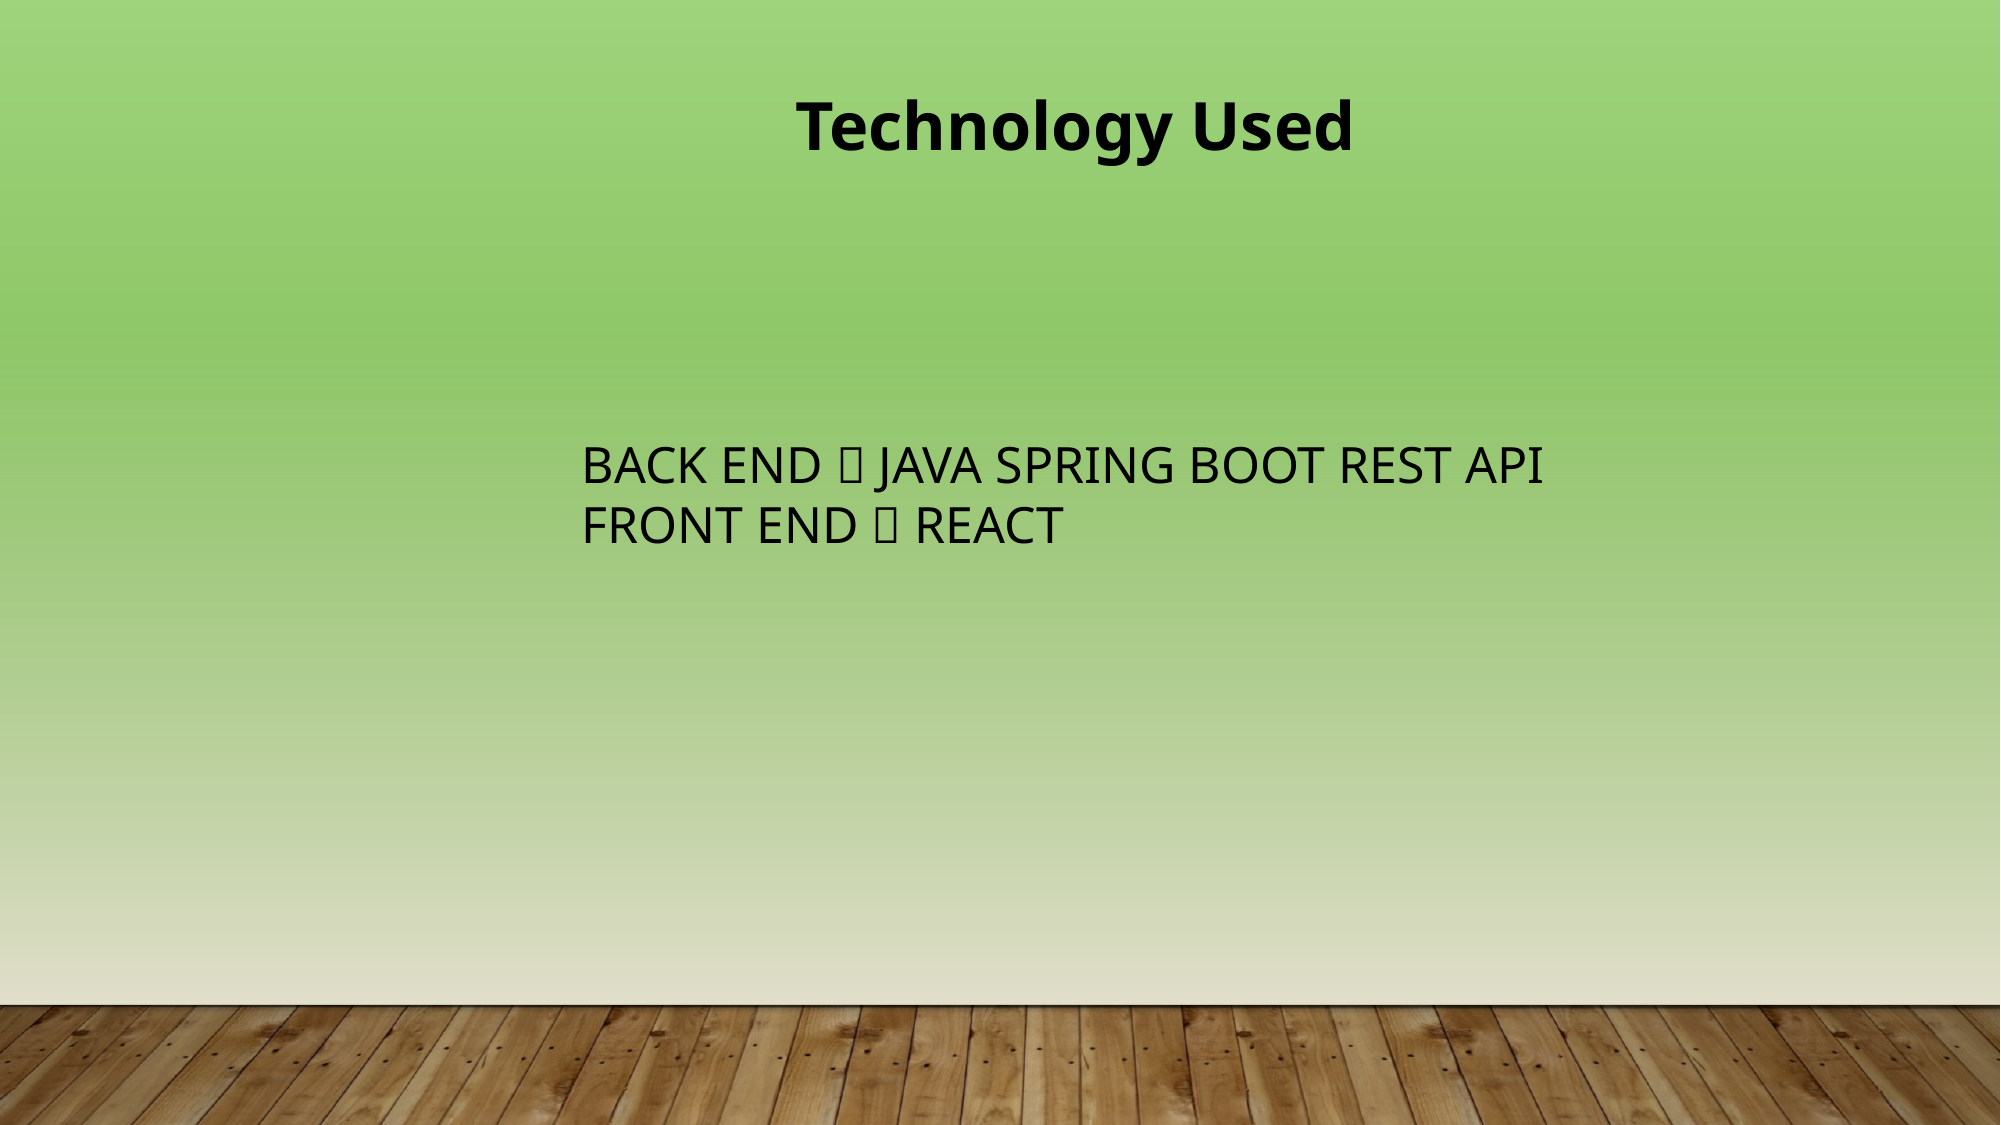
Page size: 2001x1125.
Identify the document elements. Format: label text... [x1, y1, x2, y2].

picture [0, 1005, 2000, 1125]
text_box Technology Used [780, 76, 1456, 171]
text_box BACK END  JAVA SPRING BOOT REST API FRONT END  REACT [567, 426, 1669, 561]
